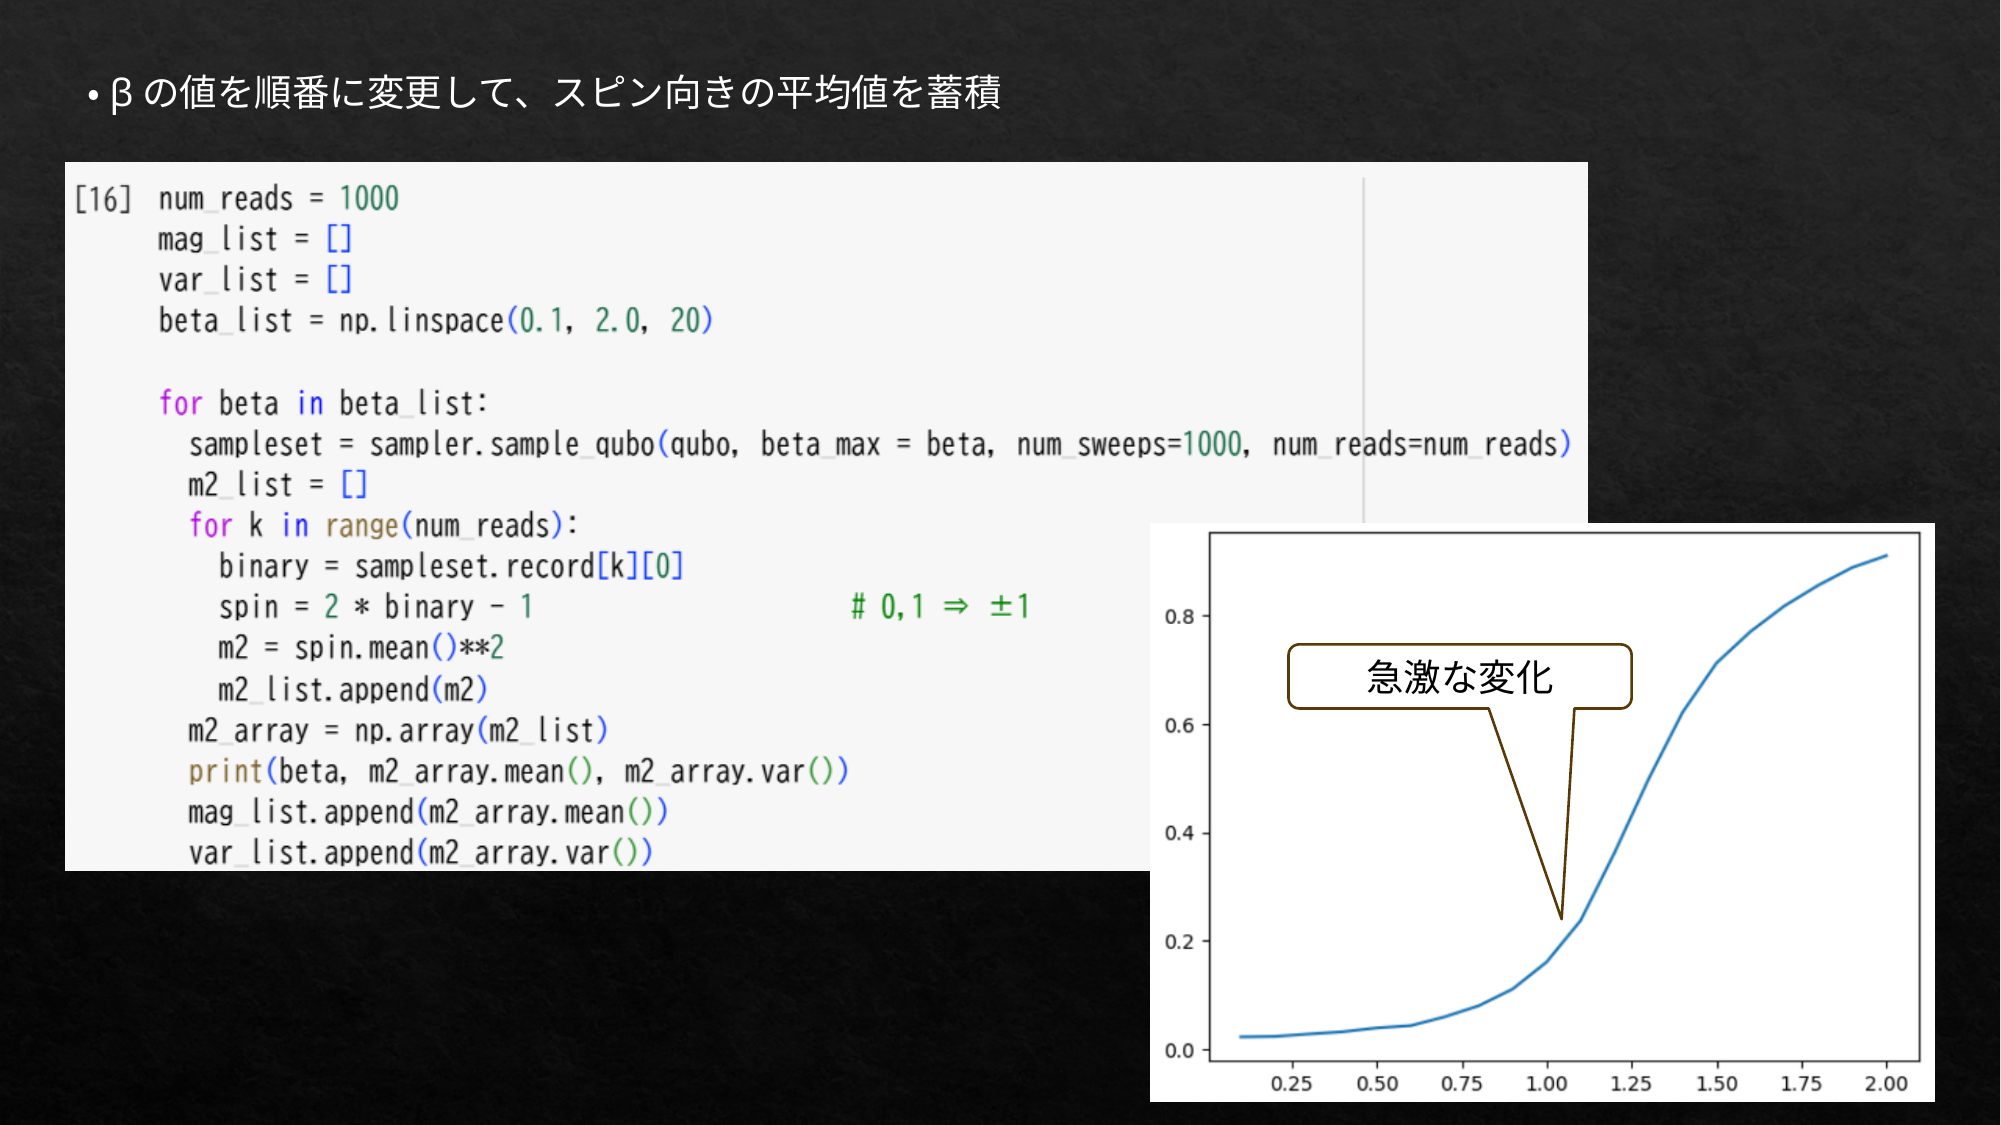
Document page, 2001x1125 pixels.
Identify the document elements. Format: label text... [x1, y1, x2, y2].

text_box ・βの値を順番に変更して、スピン向きの平均値を蓄積 [73, 61, 1018, 121]
picture [64, 162, 1935, 1102]
